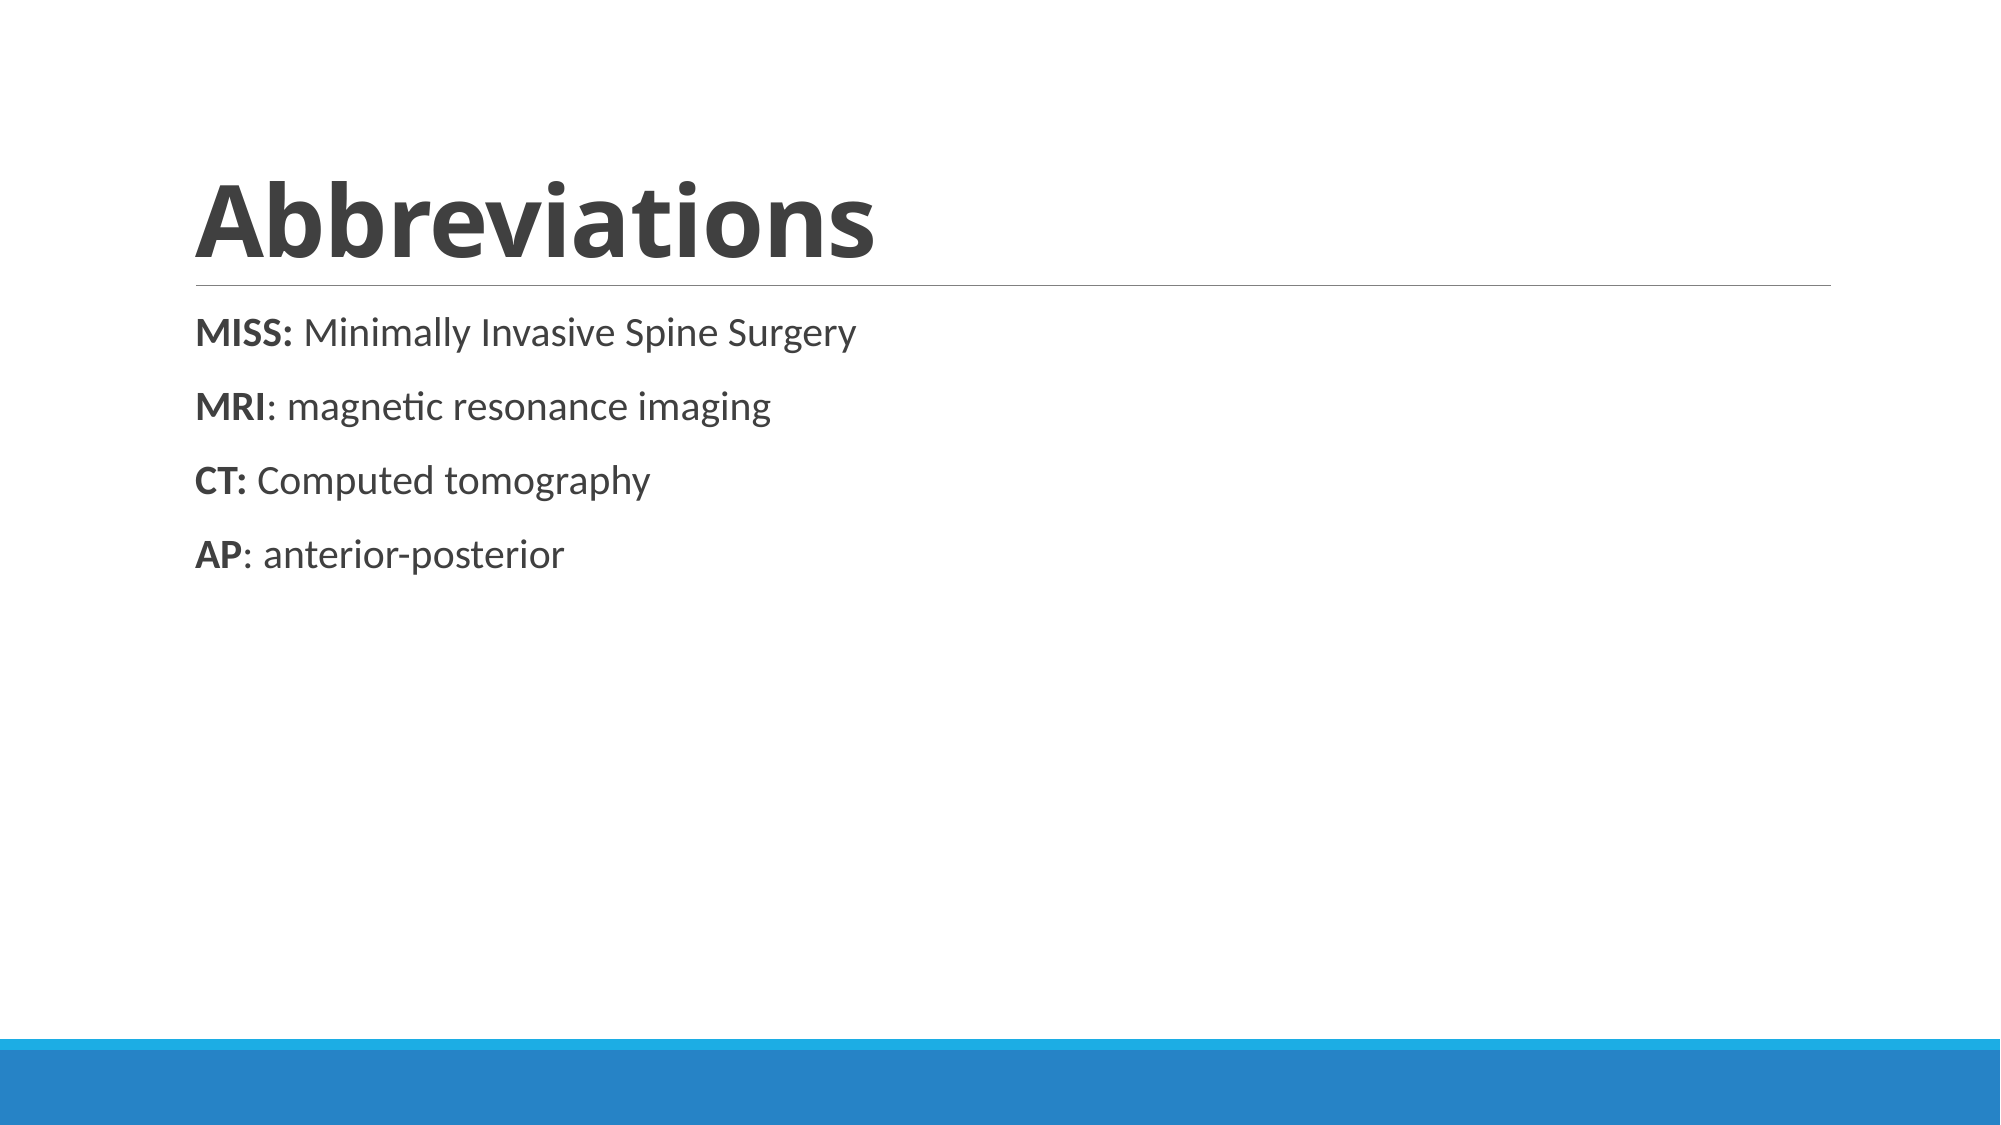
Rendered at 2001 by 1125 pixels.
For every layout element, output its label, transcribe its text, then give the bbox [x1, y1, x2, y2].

list MISS: Minimally Invasive Spine Surgery MRI: magnetic resonance imaging CT: Computed tomography AP: anterior-posterior [180, 302, 1830, 963]
title Abbreviations [180, 47, 1830, 285]
